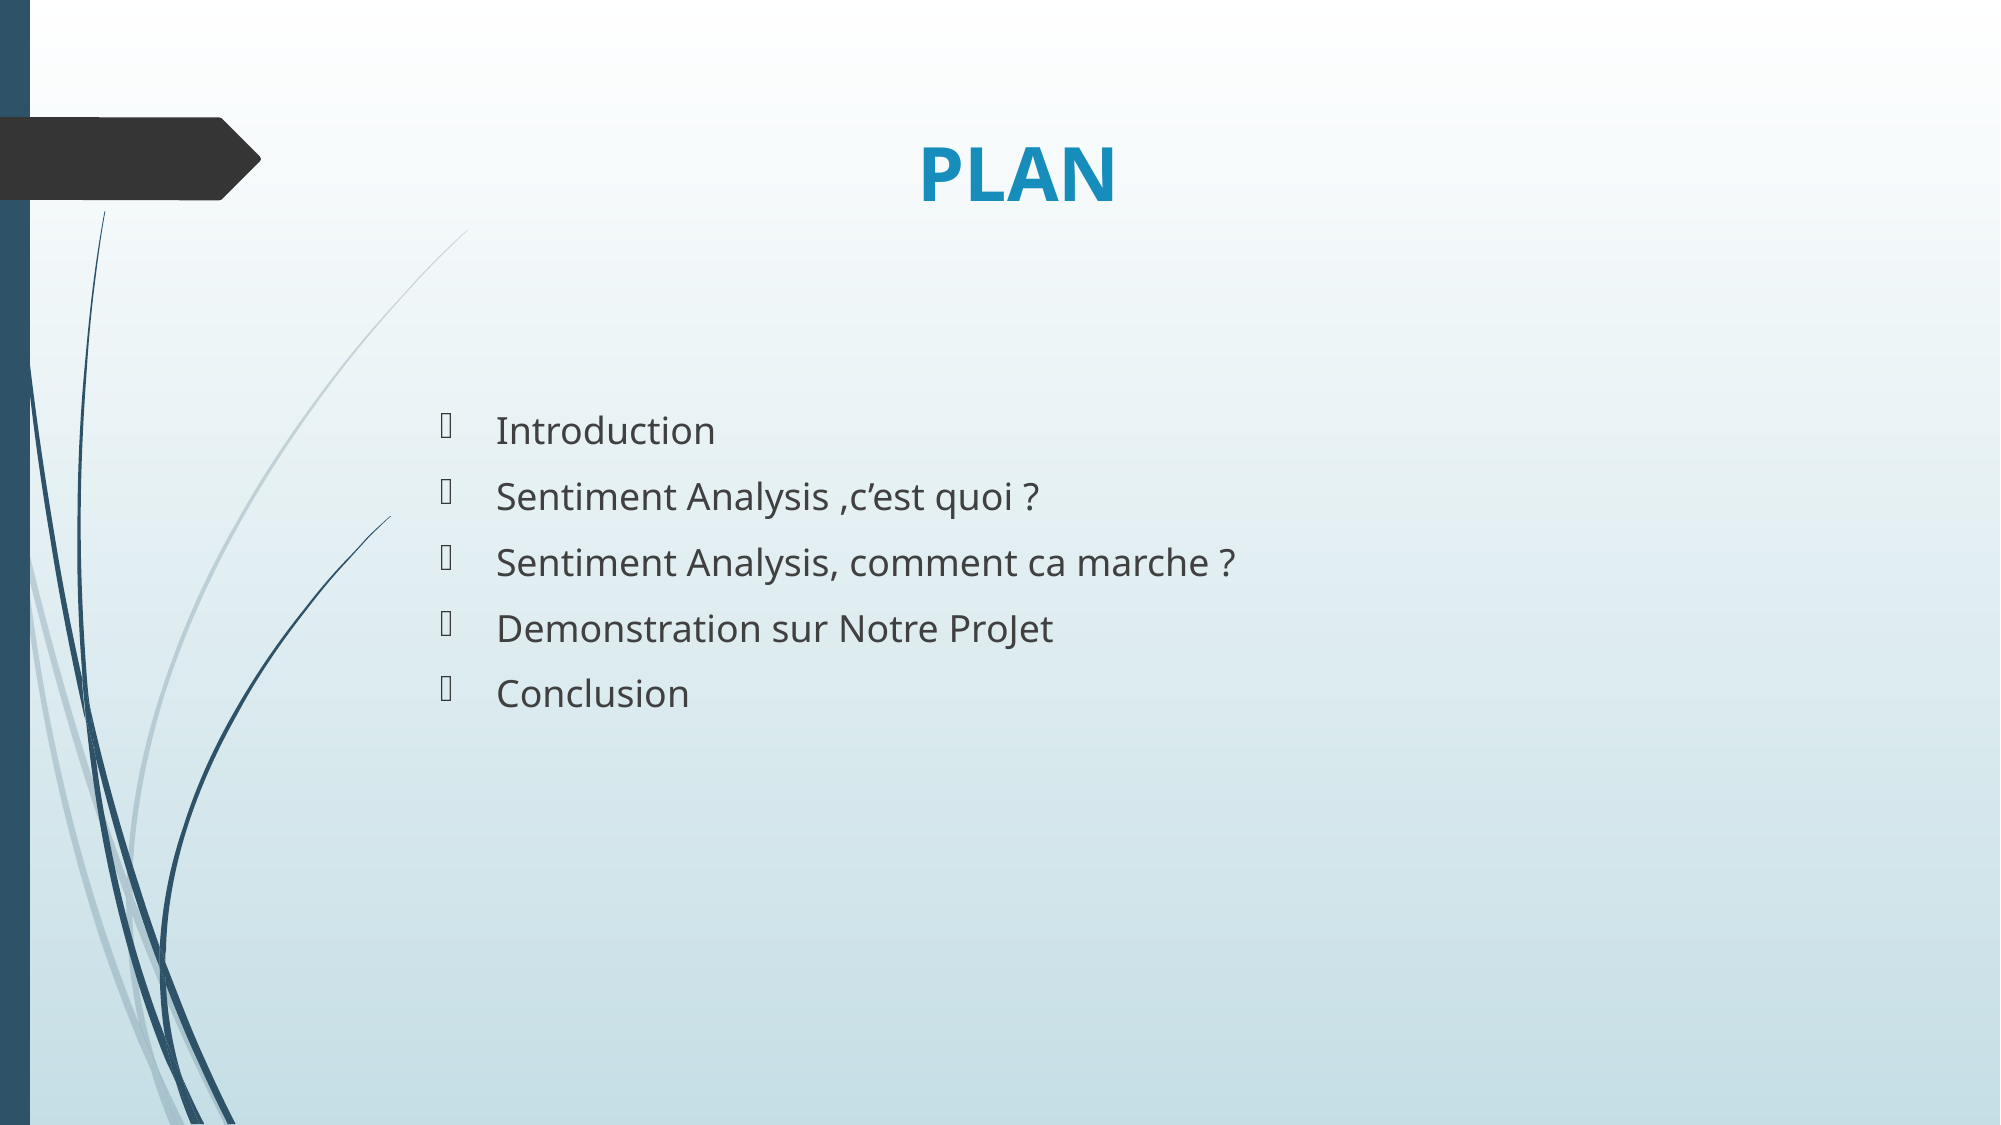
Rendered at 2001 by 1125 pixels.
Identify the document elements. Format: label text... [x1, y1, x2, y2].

list Introduction Sentiment Analysis ,c’est quoi ? Sentiment Analysis, comment ca marche ? Demonstration sur Notre ProJet Conclusion [424, 399, 1888, 1020]
title PLAN [288, 118, 1750, 329]
